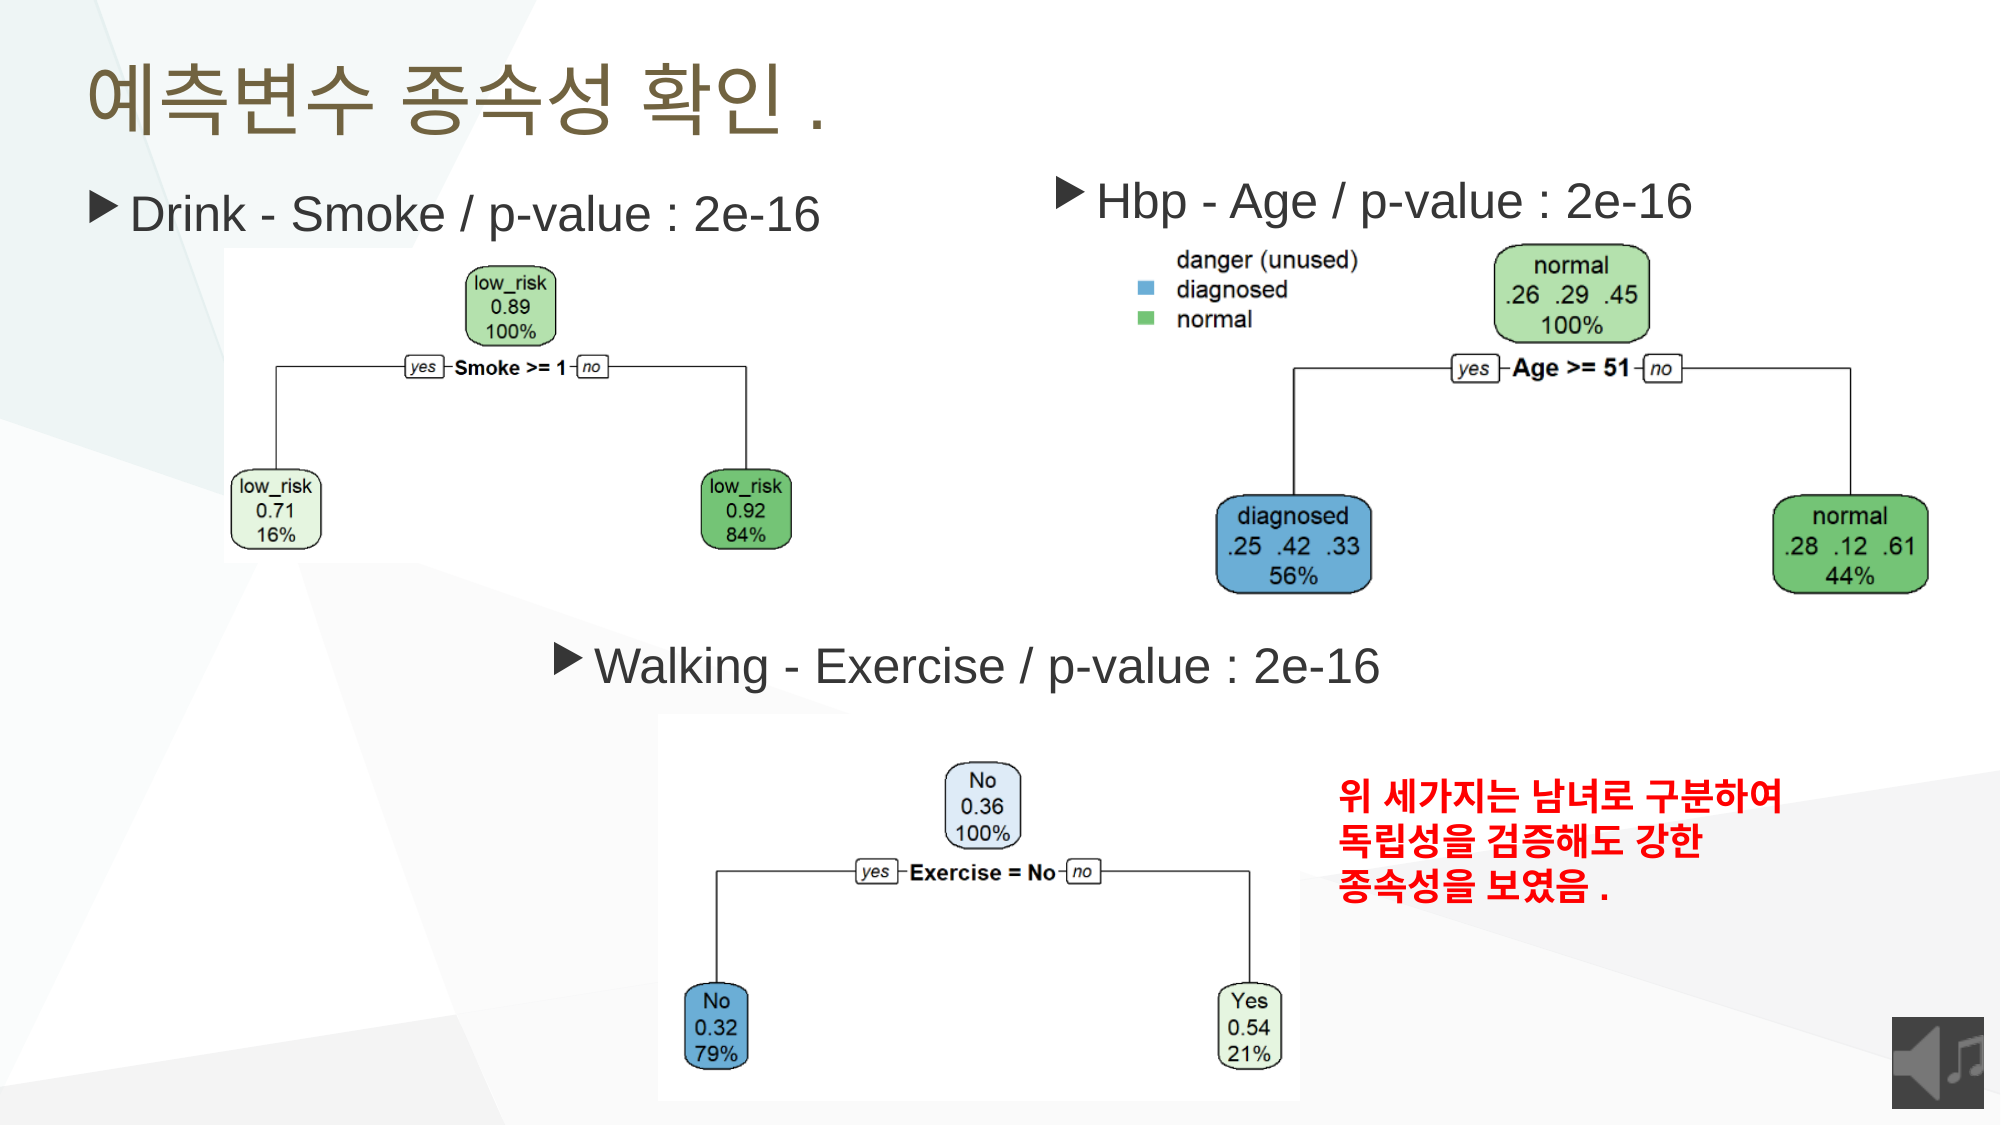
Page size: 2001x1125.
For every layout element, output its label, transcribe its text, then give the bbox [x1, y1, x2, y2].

text_box 위 세가지는 남녀로 구분하여 독립성을 검증해도 강한 종속성을 보였음. [1323, 765, 1815, 989]
text_box Hbp - Age / p-value : 2e-16 [1037, 160, 1861, 249]
picture [1890, 1015, 1986, 1111]
picture [658, 714, 1300, 1101]
list Drink - Smoke / p-value : 2e-16 [70, 174, 894, 263]
picture [1123, 206, 1956, 627]
title 예측변수 종속성 확인. [70, 20, 1925, 175]
picture [223, 248, 806, 563]
text_box Walking - Exercise / p-value : 2e-16 [535, 626, 1465, 715]
